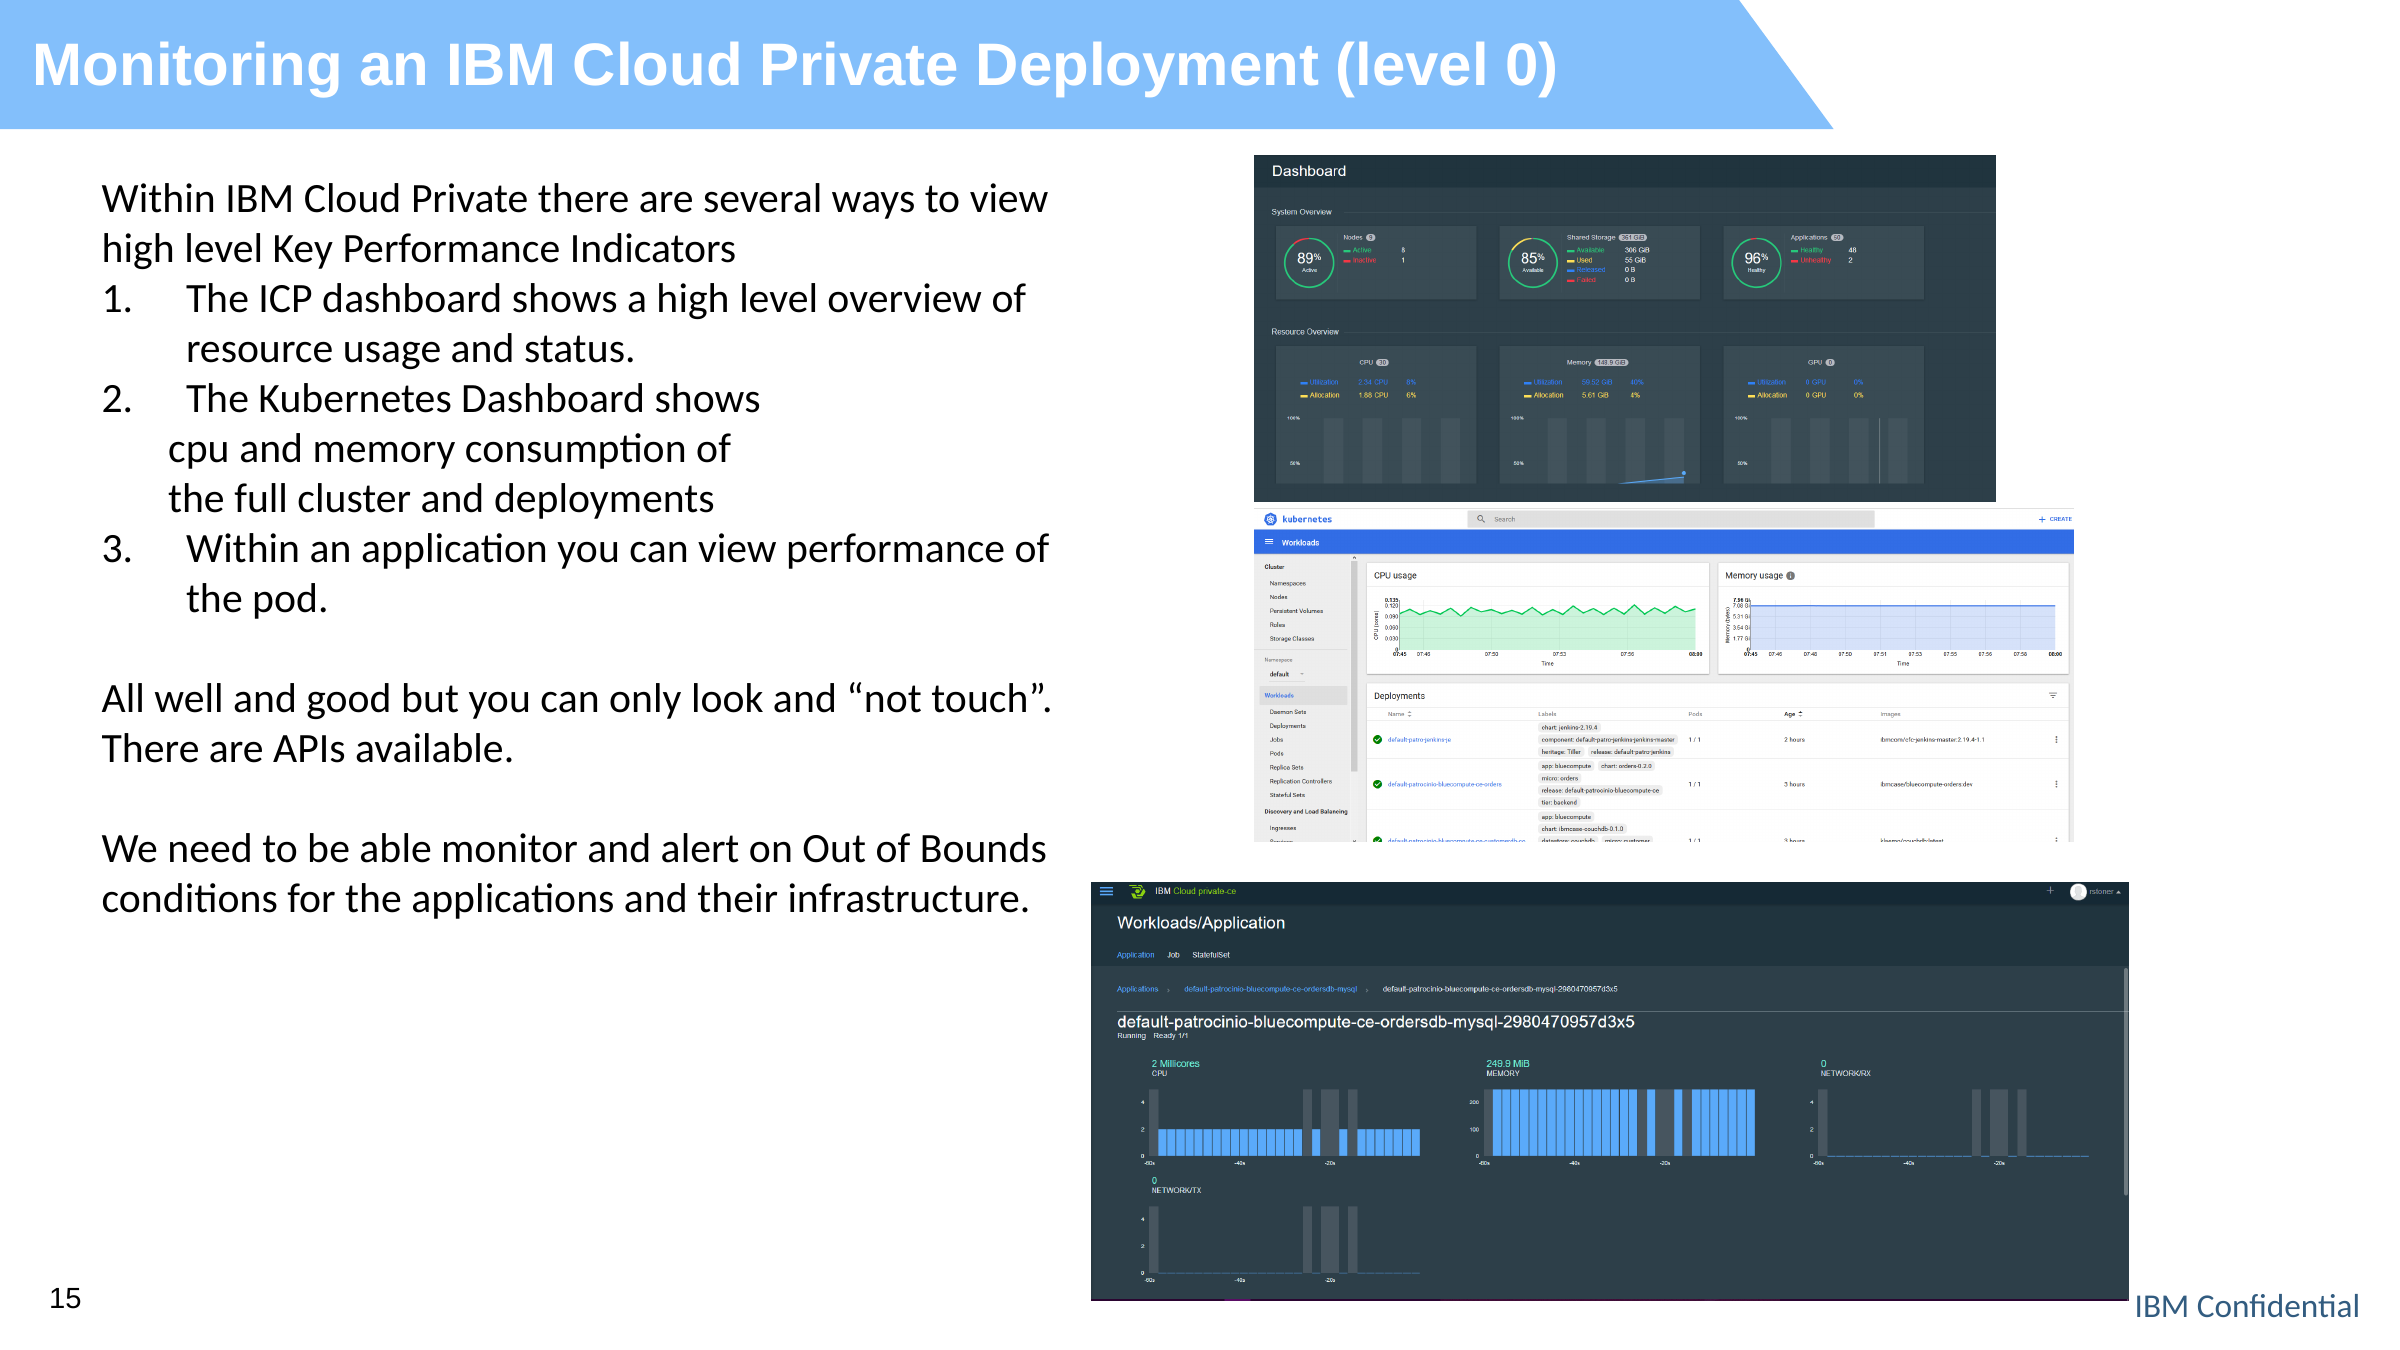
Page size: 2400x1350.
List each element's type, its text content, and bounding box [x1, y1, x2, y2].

text_box Within IBM Cloud Private there are several ways to view high level Key Performance Indicators The ICP dashboard shows a high level overview of resource usage and status. The Kubernetes Dashboard shows cpu and memory consumption of the full cluster and deployments Within an application you can view performance of the pod. All well and good but you can only look and “not touch”. There are APIs available. We need to be able monitor and alert on Out of Bounds conditions for the applications and their infrastructure. [86, 163, 1092, 1074]
picture [1091, 881, 2129, 1301]
picture [1254, 155, 1996, 502]
picture [1254, 508, 2075, 843]
text_box Monitoring an IBM Cloud Private Deployment (level 0) [21, 7, 2042, 116]
